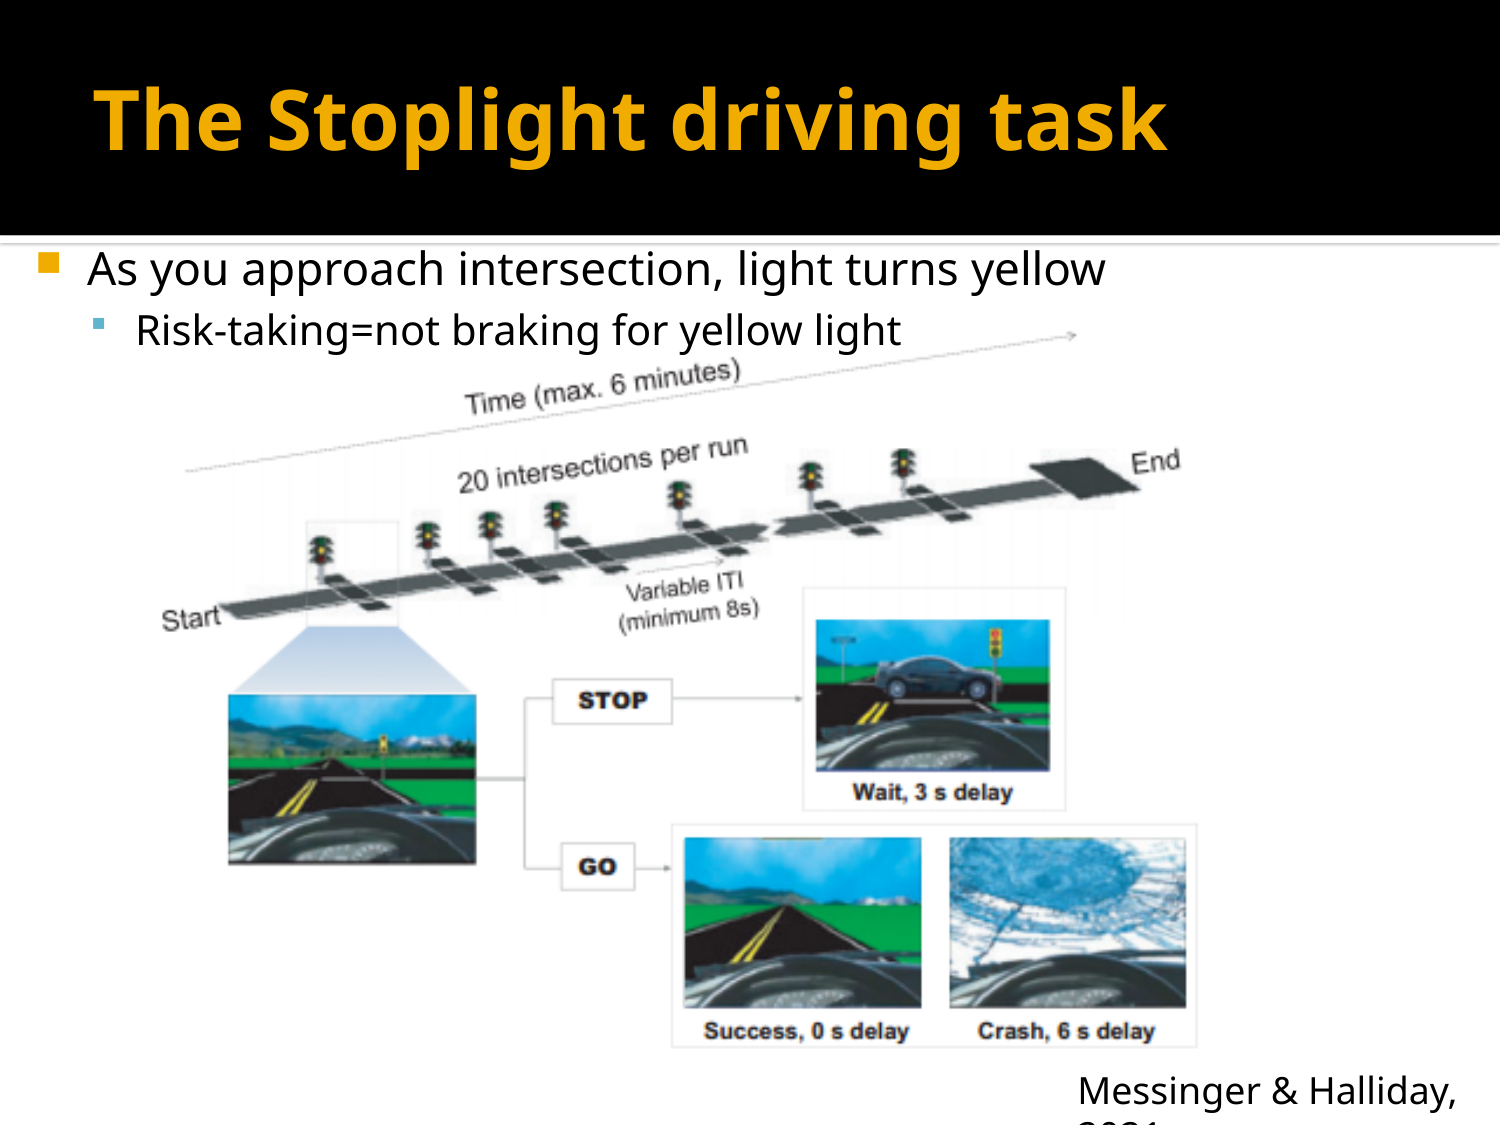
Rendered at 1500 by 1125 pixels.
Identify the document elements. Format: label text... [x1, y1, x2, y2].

text_box Messinger & Halliday, 2021 [1062, 1059, 1500, 1125]
picture [161, 319, 1250, 1070]
list As you approach intersection, light turns yellow Risk-taking=not braking for yellow light [0, 224, 1500, 863]
title The Stoplight driving task [3, 59, 1250, 175]
